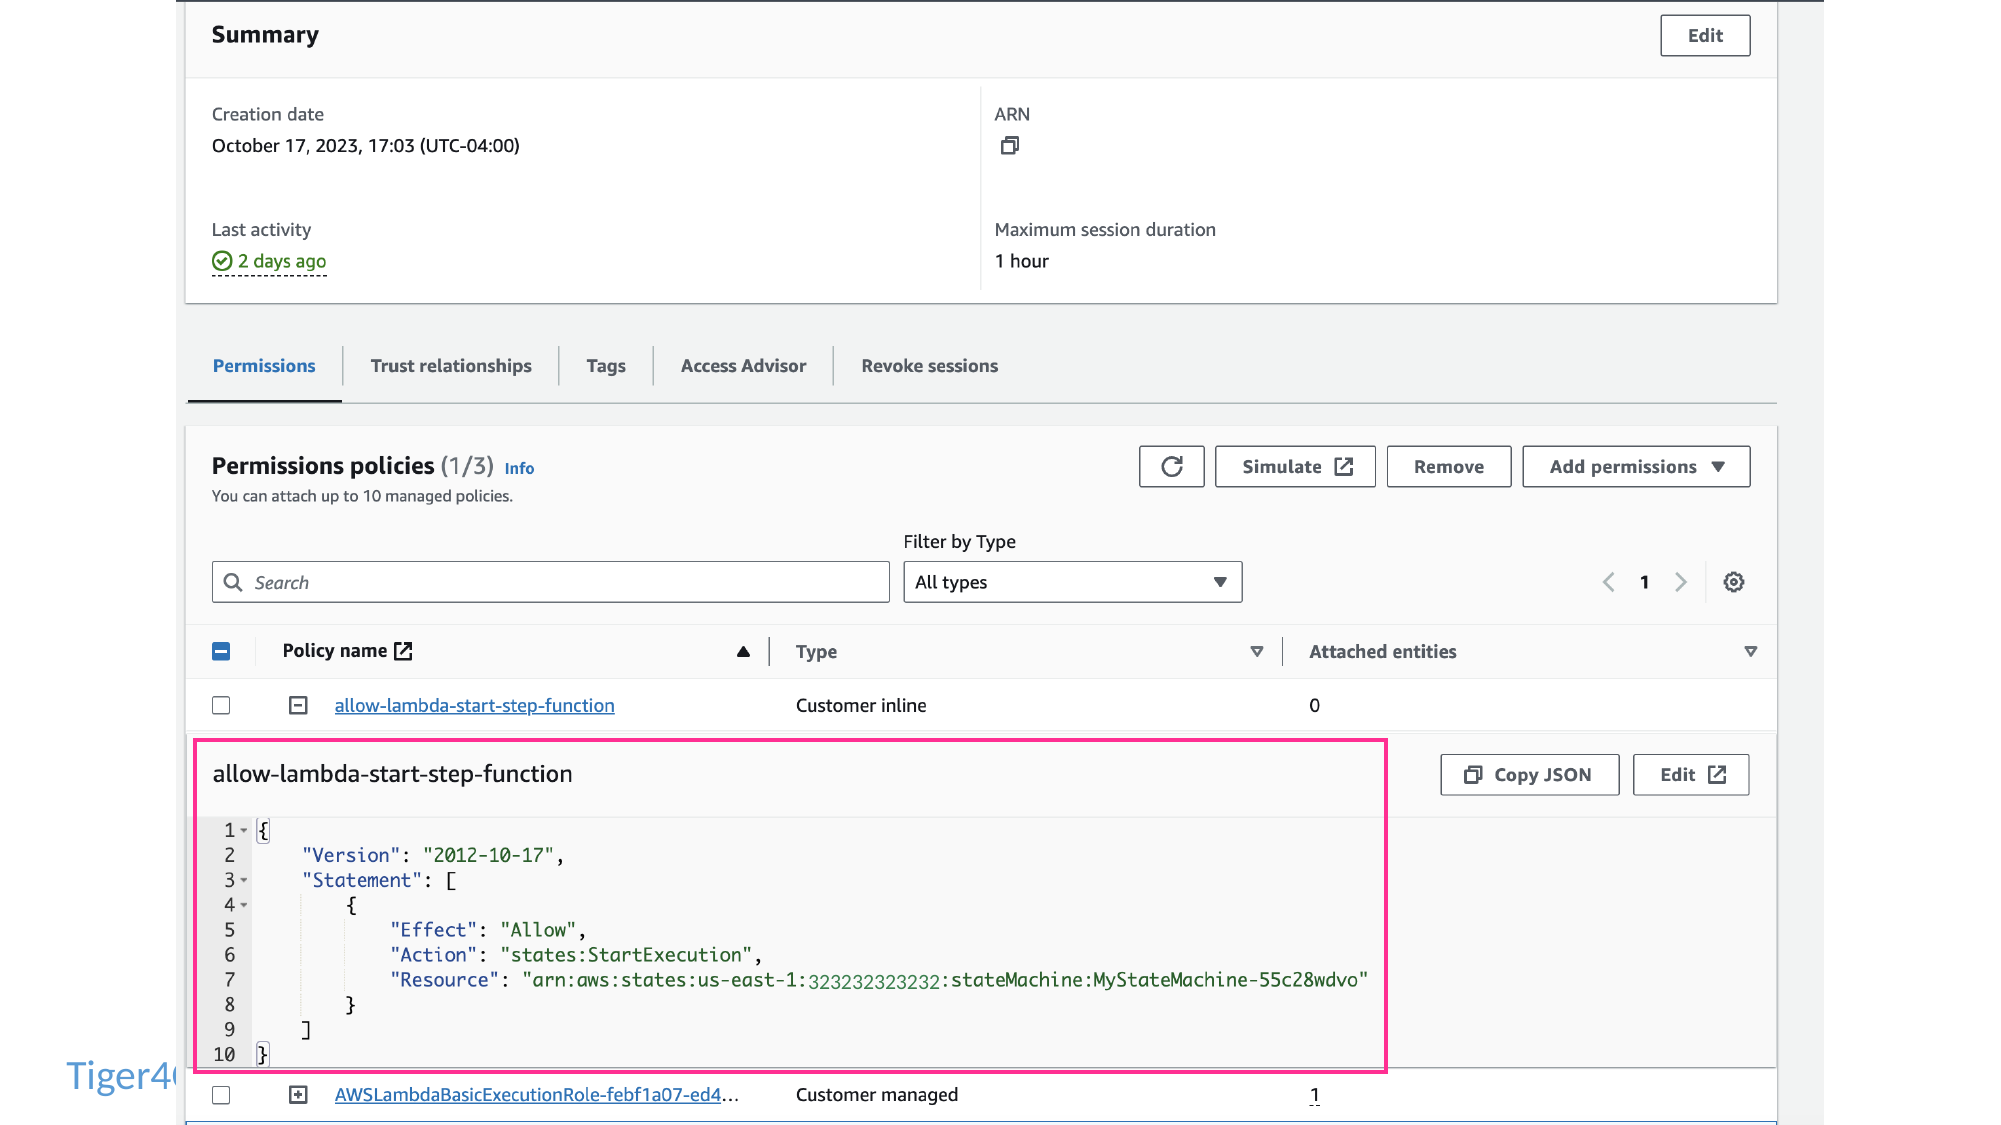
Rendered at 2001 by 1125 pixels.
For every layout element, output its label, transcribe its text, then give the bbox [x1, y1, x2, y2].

text_box Tiger4Code [0, 1040, 176, 1106]
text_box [176, 0, 1824, 1125]
